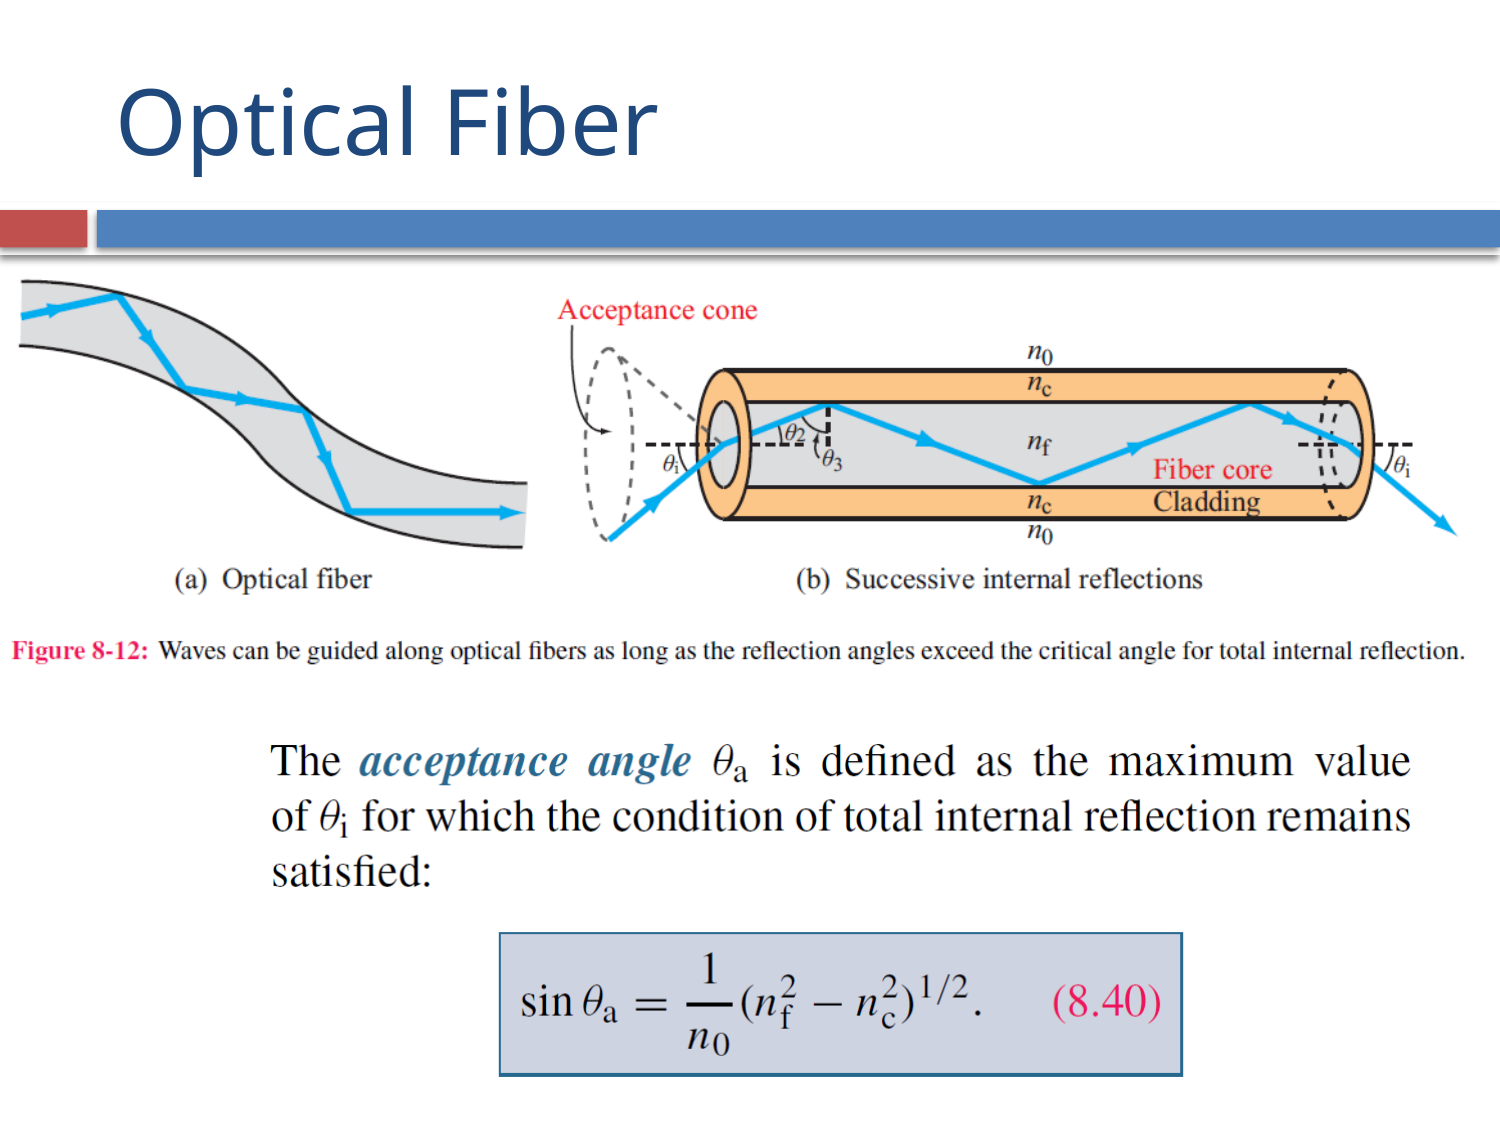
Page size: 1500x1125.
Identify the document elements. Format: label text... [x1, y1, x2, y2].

picture [262, 737, 1421, 1088]
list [0, 274, 1473, 676]
title Optical Fiber [100, 37, 1438, 200]
